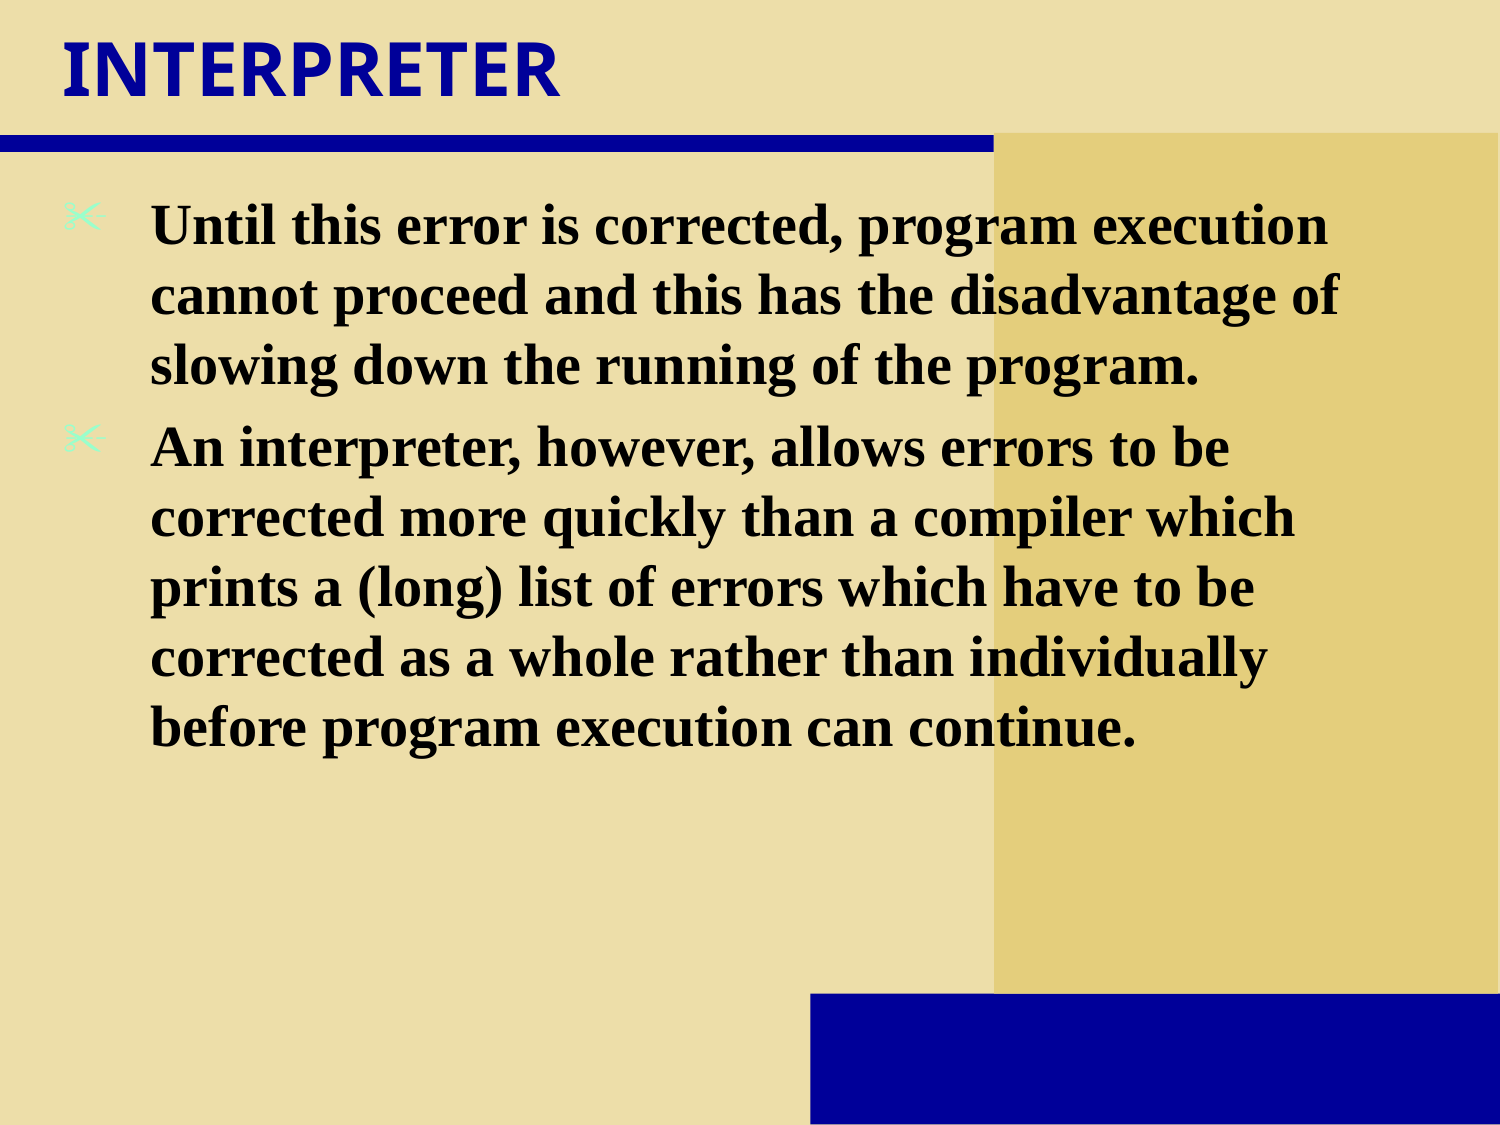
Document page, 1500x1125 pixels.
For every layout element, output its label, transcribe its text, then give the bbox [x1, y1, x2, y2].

list Until this error is corrected, program execution cannot proceed and this has the disadvantage of slowing down the running of the program. An interpreter, however, allows errors to be corrected more quickly than a compiler which prints a (long) list of errors which have to be corrected as a whole rather than individually before program execution can continue. [47, 178, 1457, 960]
title INTERPRETER [47, 0, 1456, 133]
